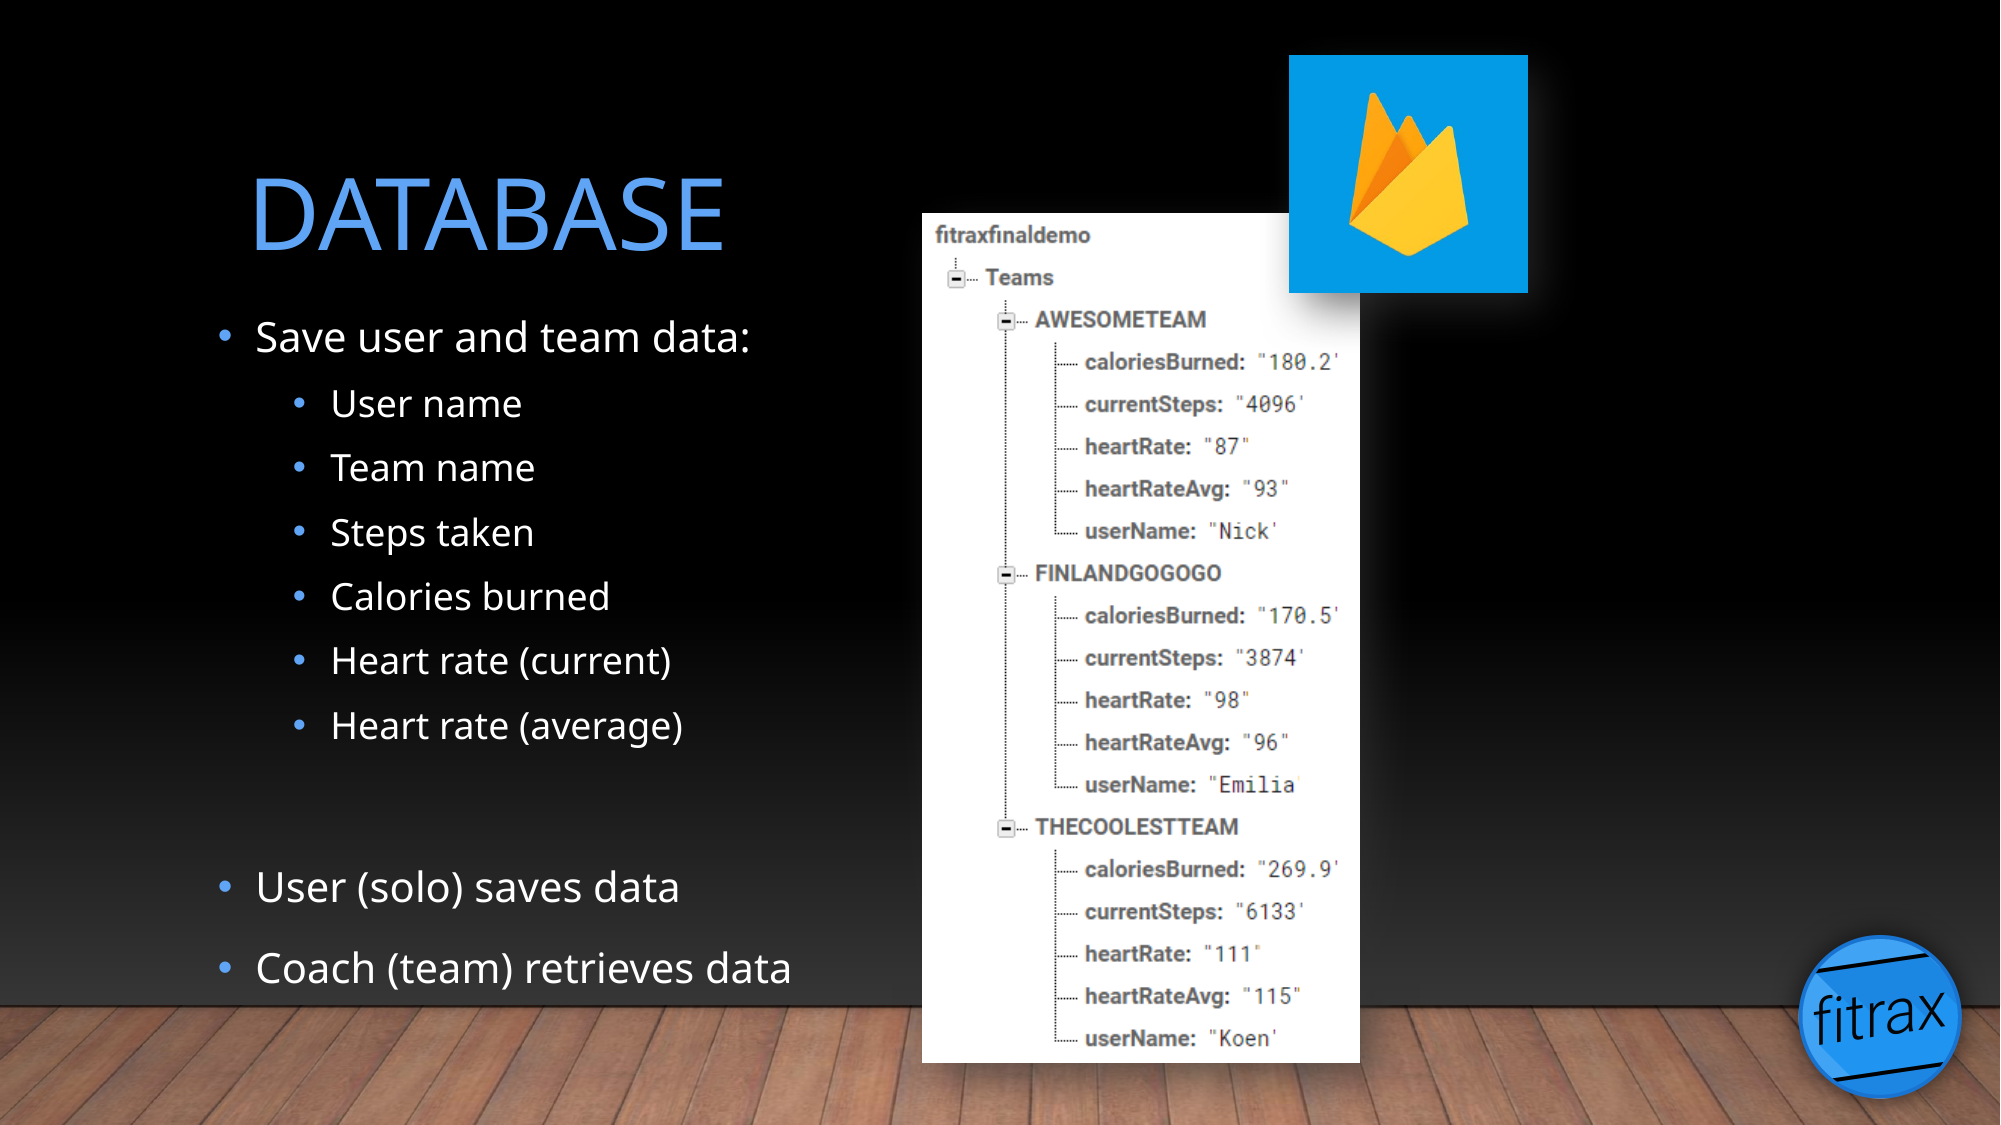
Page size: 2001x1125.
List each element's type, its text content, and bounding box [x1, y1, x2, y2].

title Database [0, 131, 743, 305]
picture [0, 213, 2000, 1125]
list Save user and team data: User name Team name Steps taken Calories burned Heart rate (current) Heart rate (average) User (solo) saves data Coach (team) retrieves data [202, 292, 904, 1029]
picture [1350, 93, 1469, 256]
